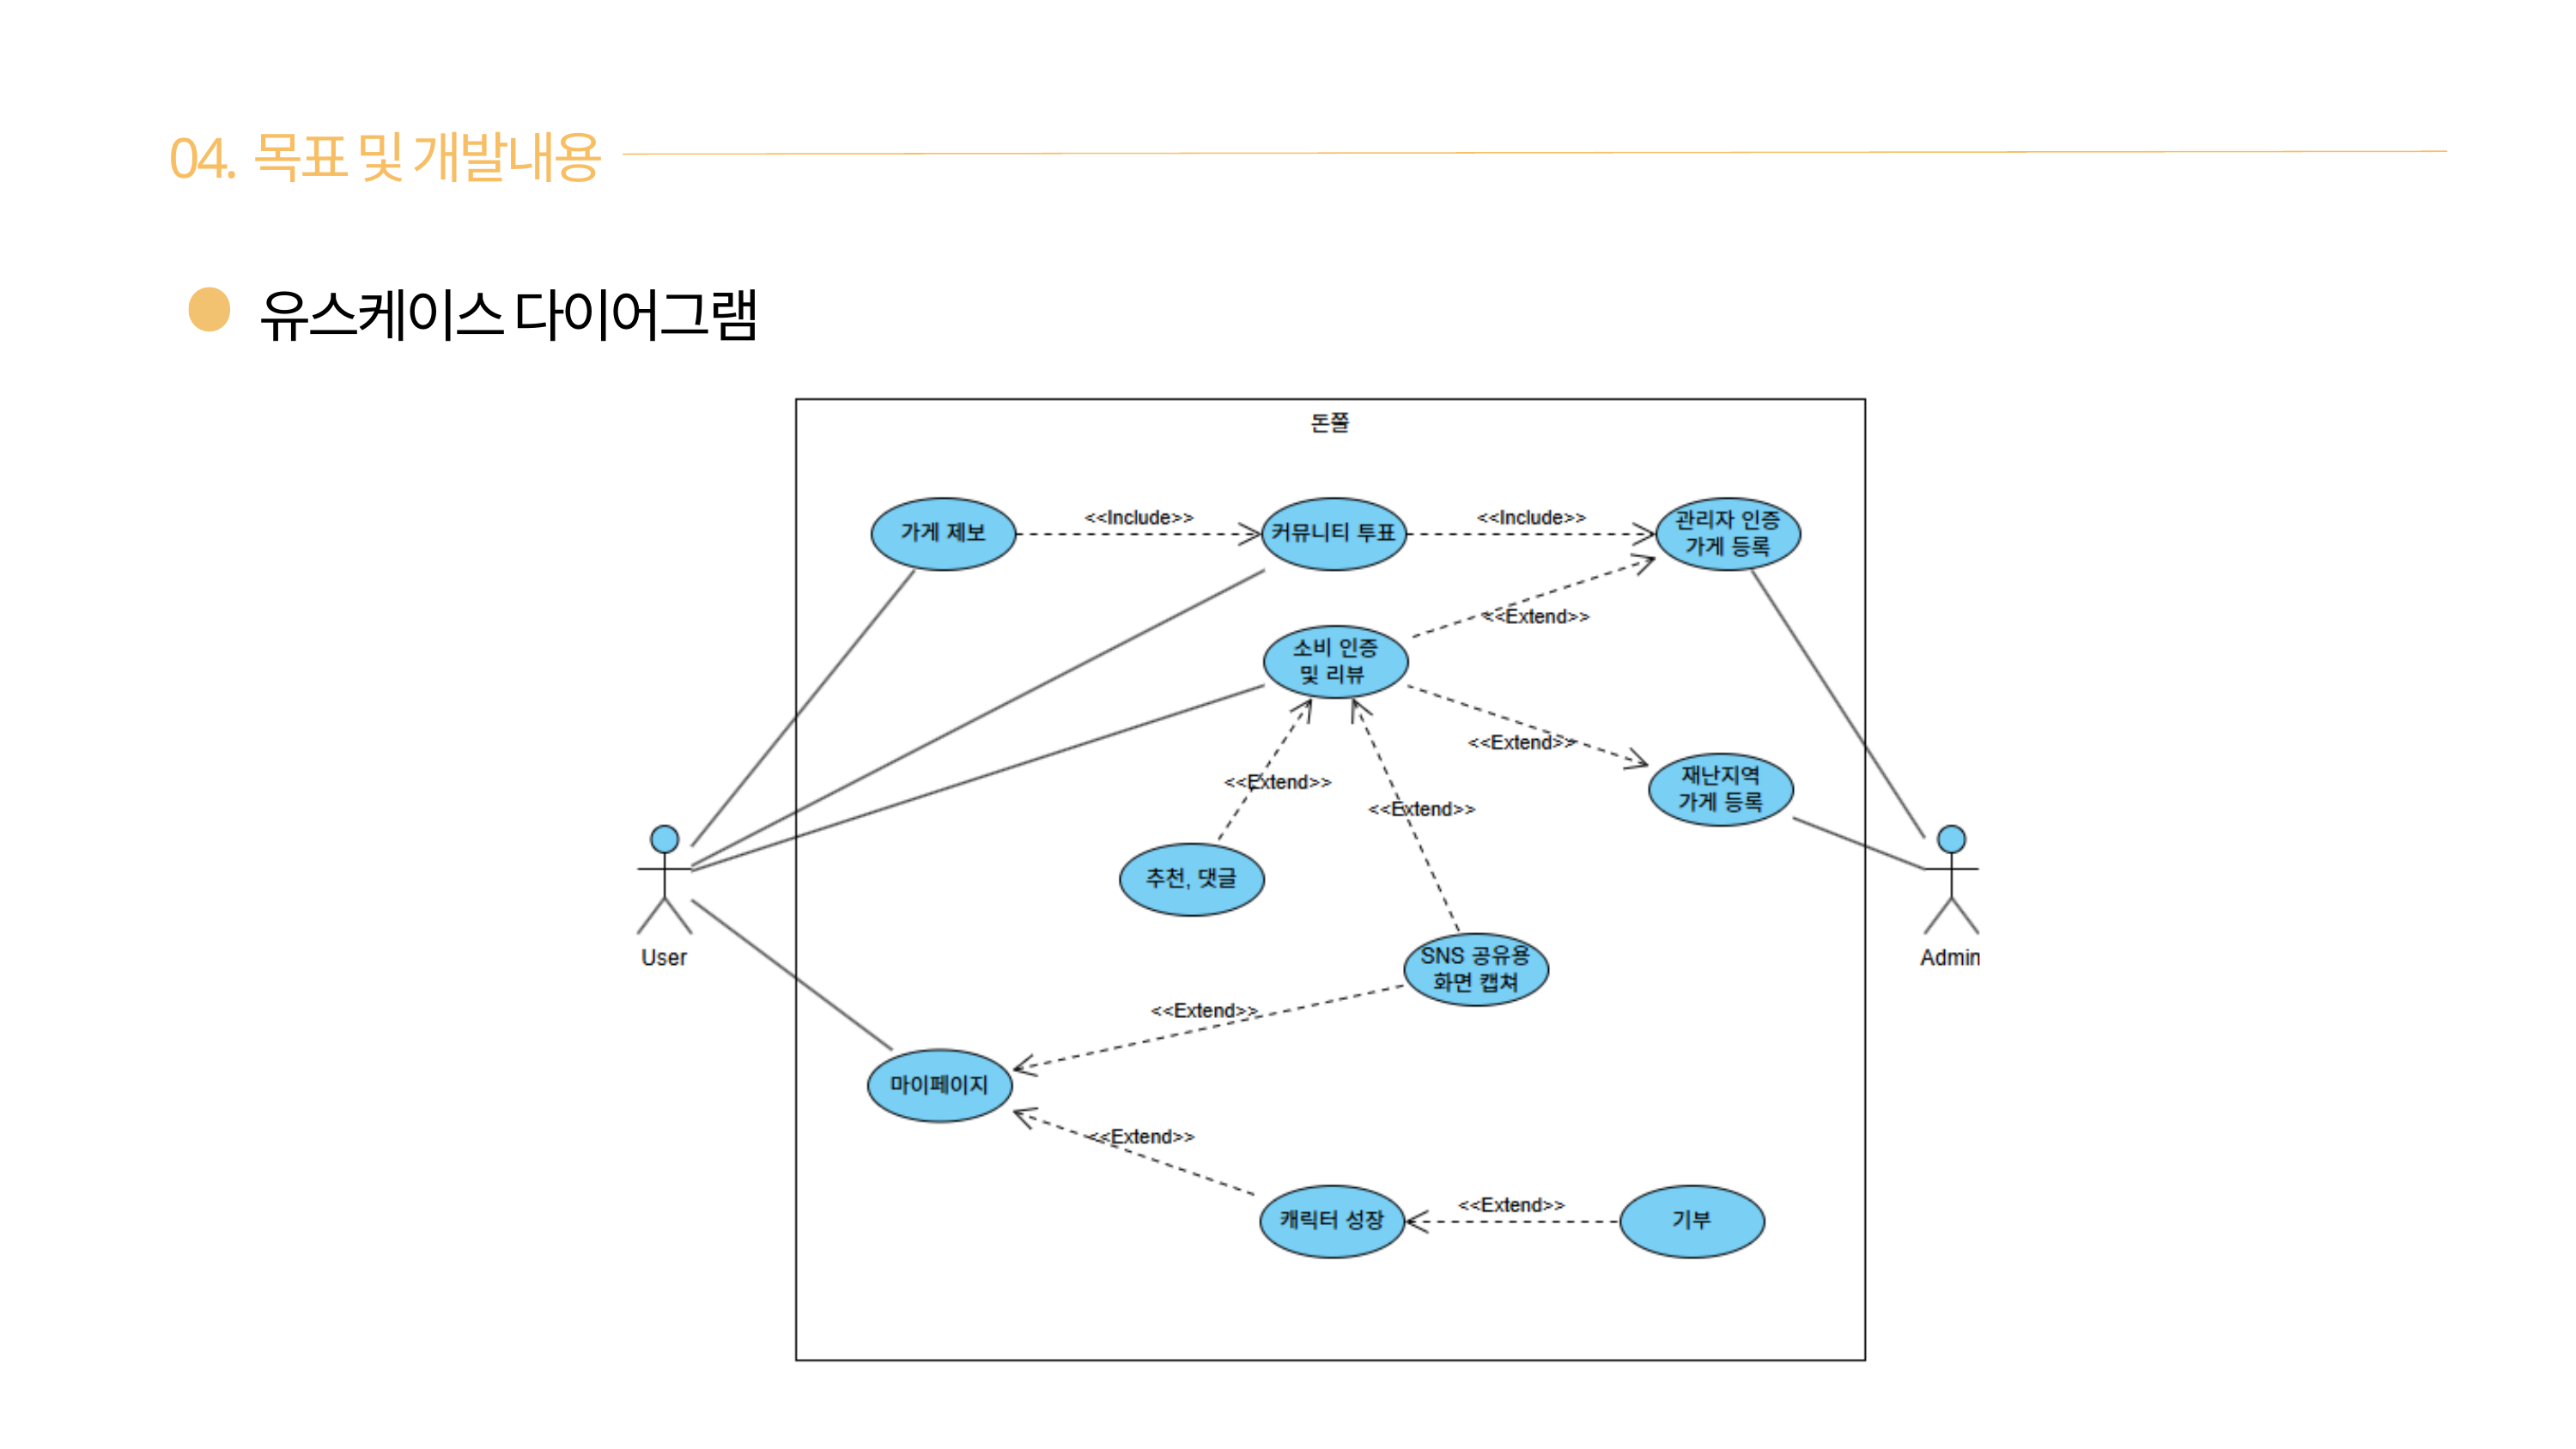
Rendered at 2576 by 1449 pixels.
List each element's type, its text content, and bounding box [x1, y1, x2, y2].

text_box 04.목표 및 개발내용 [168, 112, 623, 190]
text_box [188, 275, 1356, 344]
text_box [596, 370, 1980, 1392]
